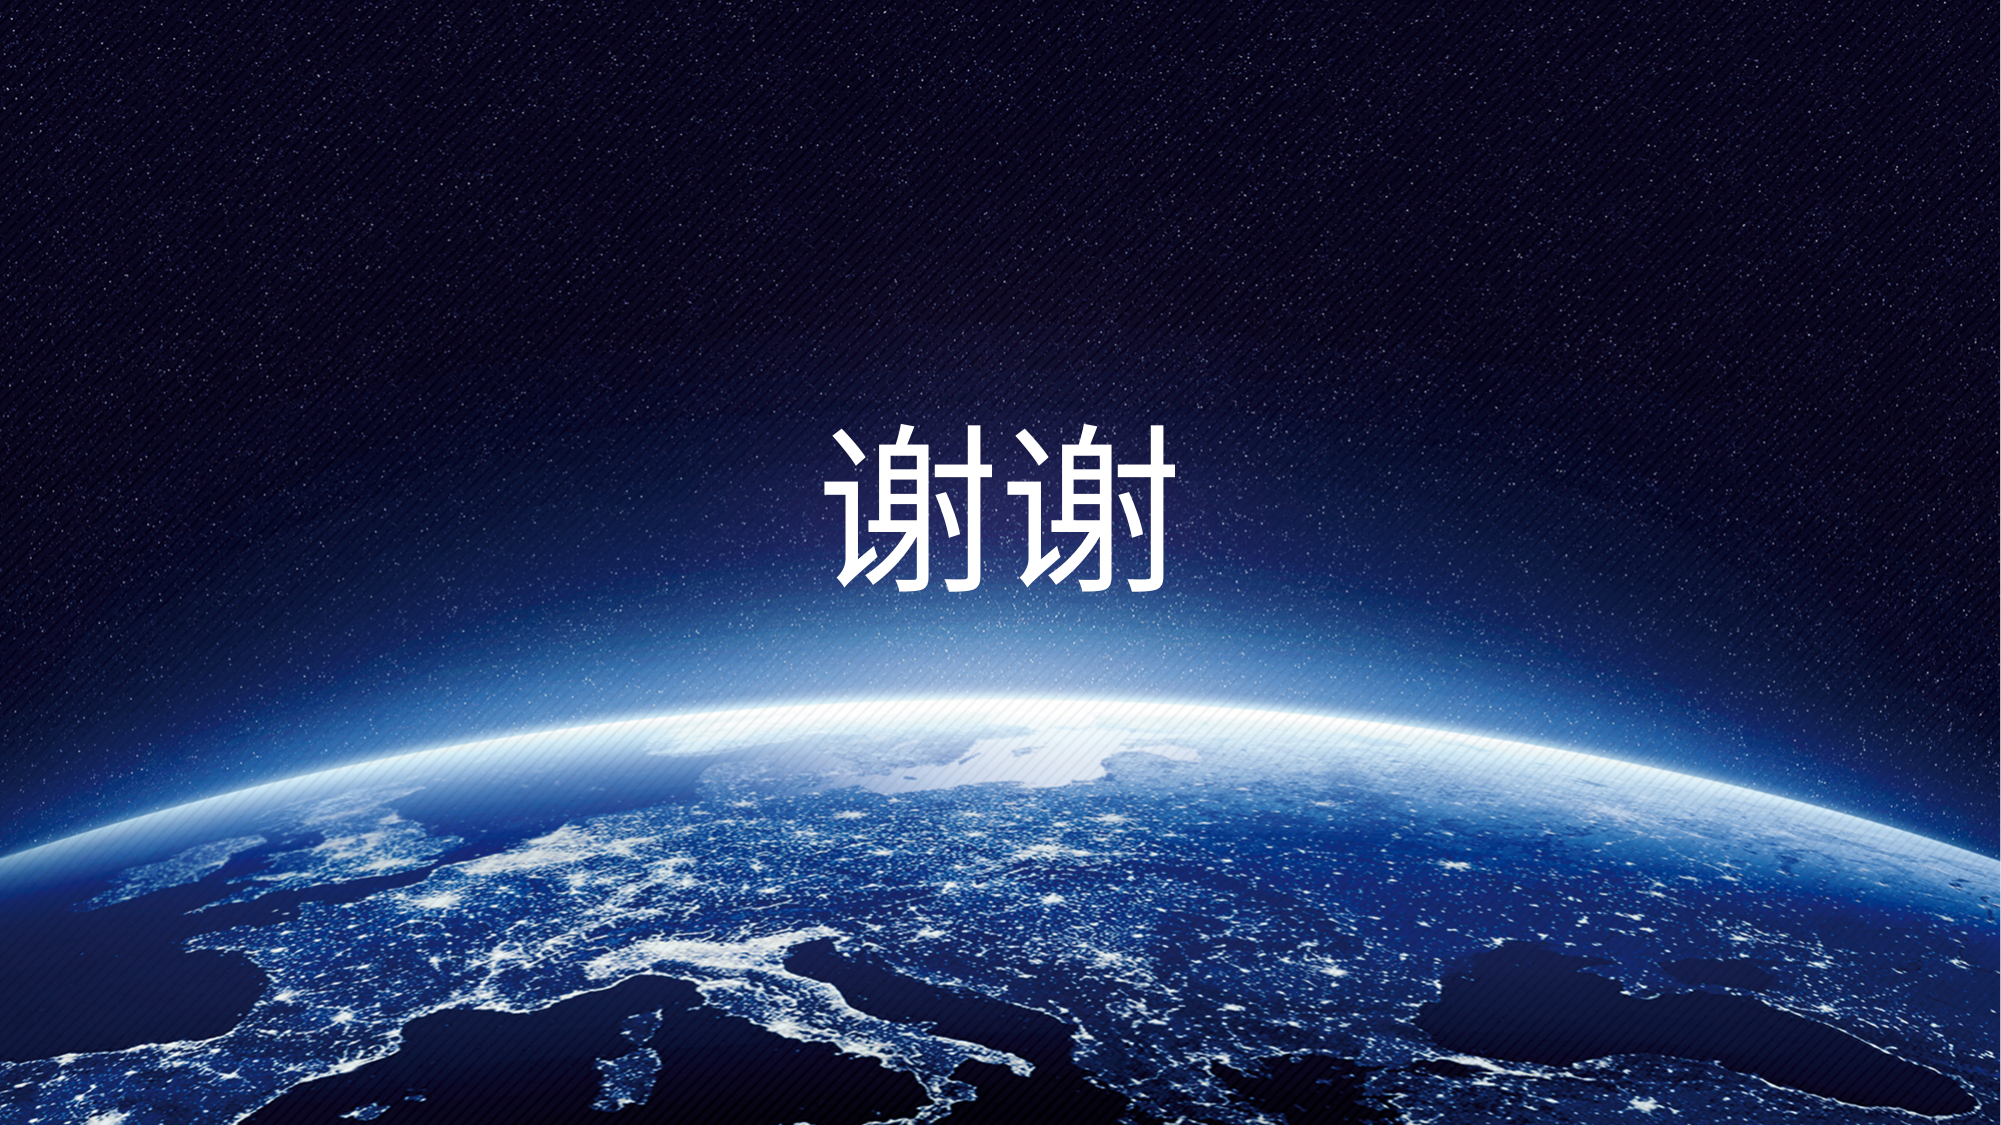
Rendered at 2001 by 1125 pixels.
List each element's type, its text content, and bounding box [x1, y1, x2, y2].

text_box 谢谢 [526, 387, 1474, 623]
picture [0, 0, 2001, 1125]
